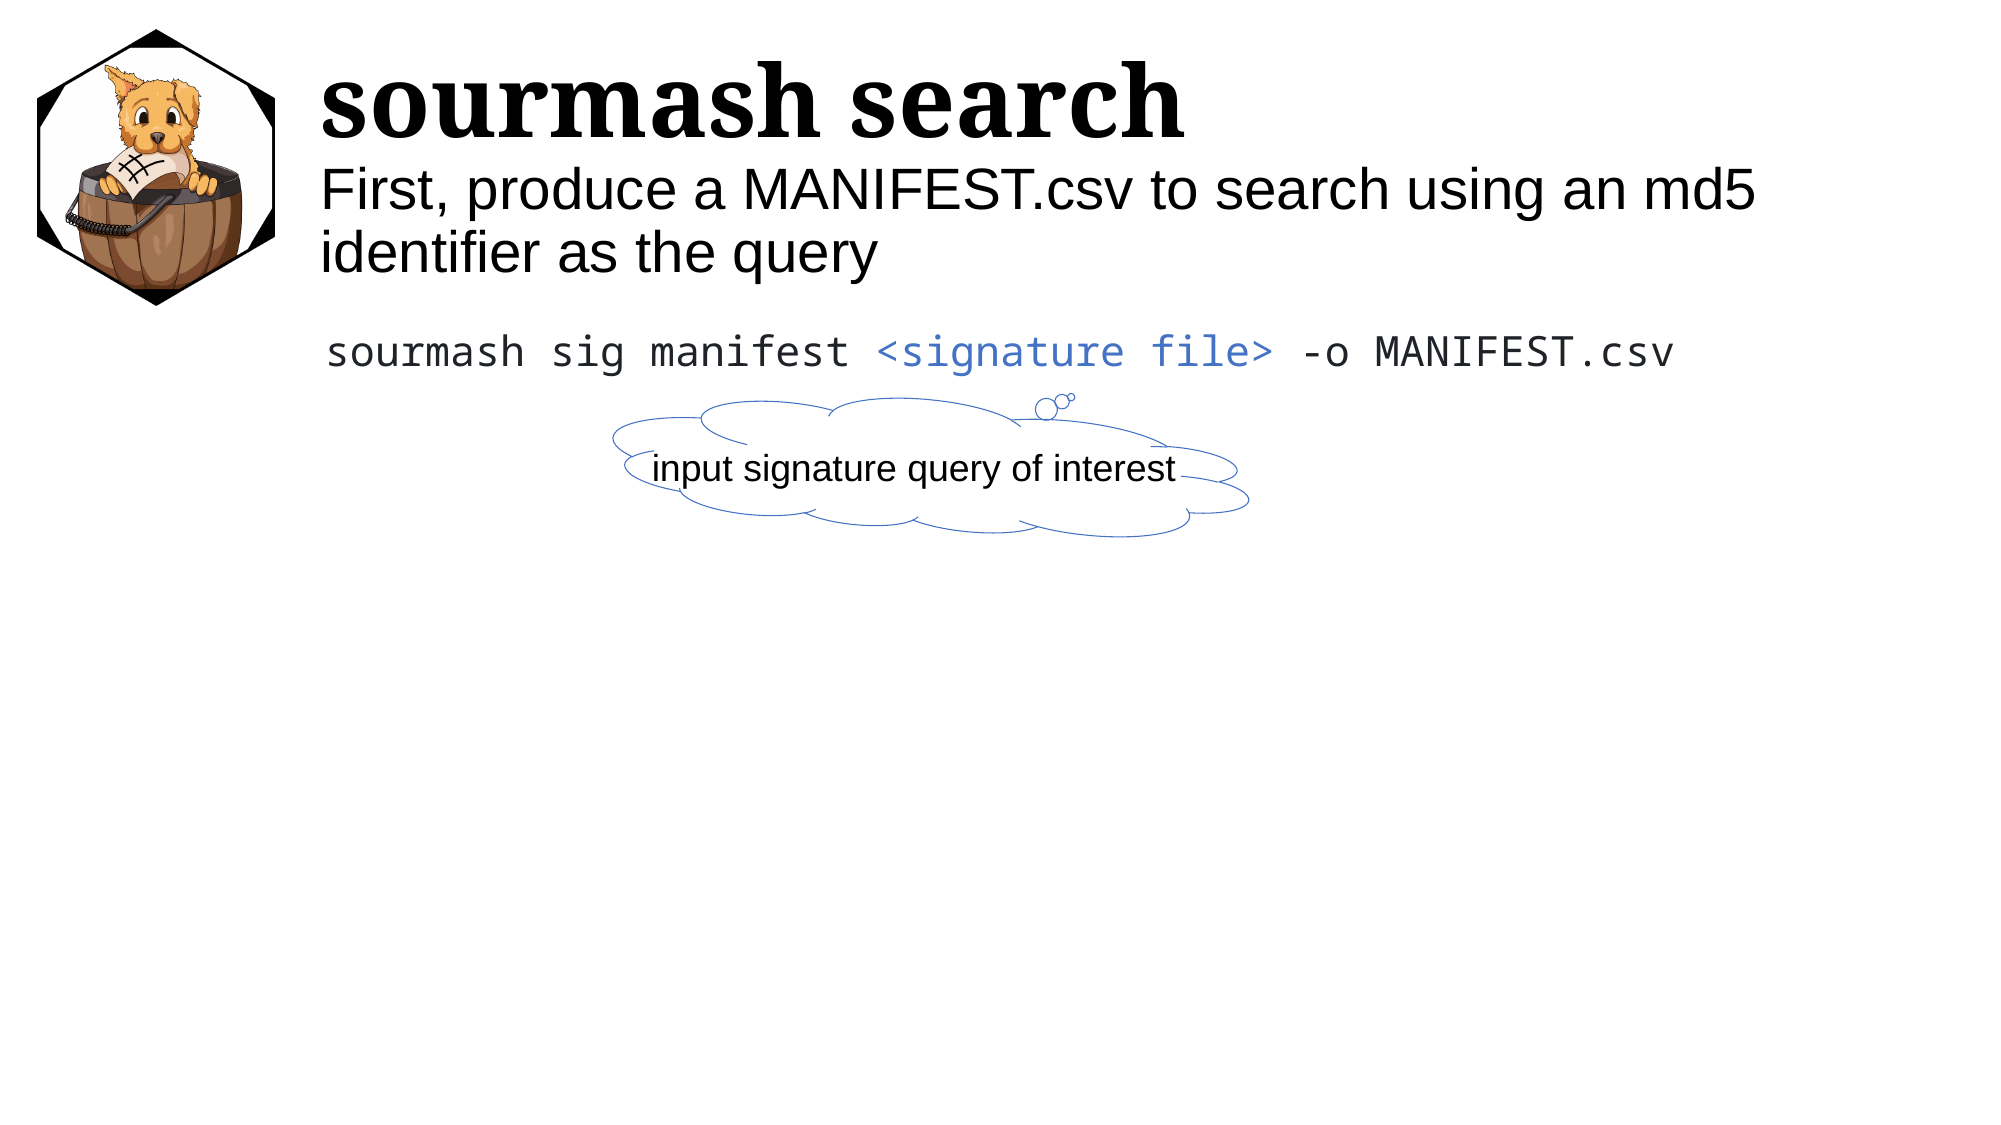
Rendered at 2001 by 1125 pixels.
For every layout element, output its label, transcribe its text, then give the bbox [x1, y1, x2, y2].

text_box sourmash sig manifest <signature file> -o MANIFEST.csv [86, 317, 1914, 383]
picture [37, 29, 275, 306]
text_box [611, 400, 1250, 532]
text_box sourmash search First, produce a MANIFEST.csv to search using an md5 identifier as the query [305, 59, 1808, 278]
